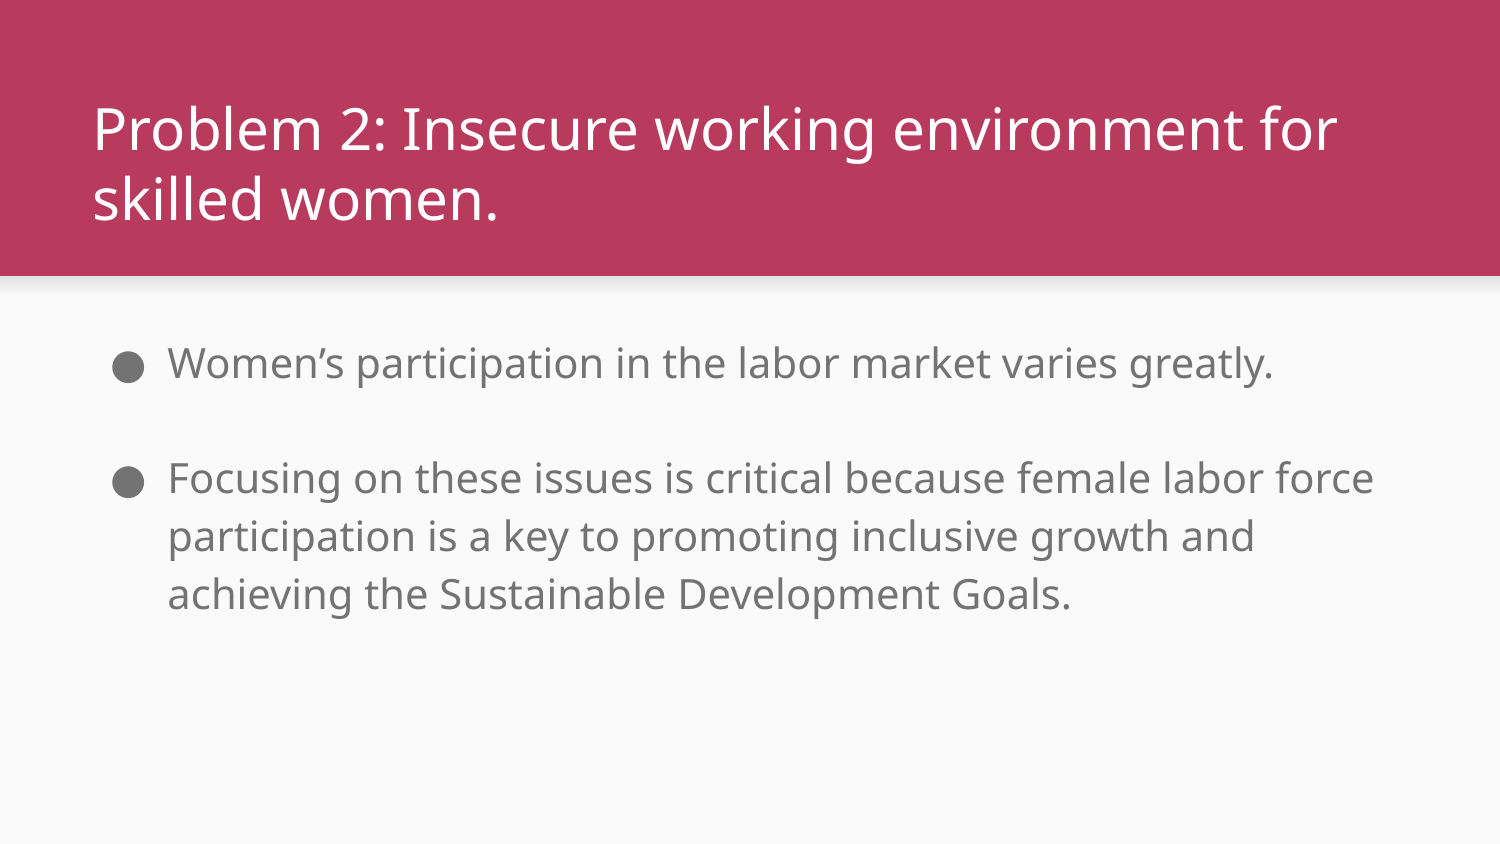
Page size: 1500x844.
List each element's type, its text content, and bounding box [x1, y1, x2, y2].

title Problem 2: Insecure working environment for skilled women. [77, 121, 1427, 248]
list Women’s participation in the labor market varies greatly. Focusing on these issues is critical because female labor force participation is a key to promoting inclusive growth and achieving the Sustainable Development Goals. [77, 314, 1427, 760]
